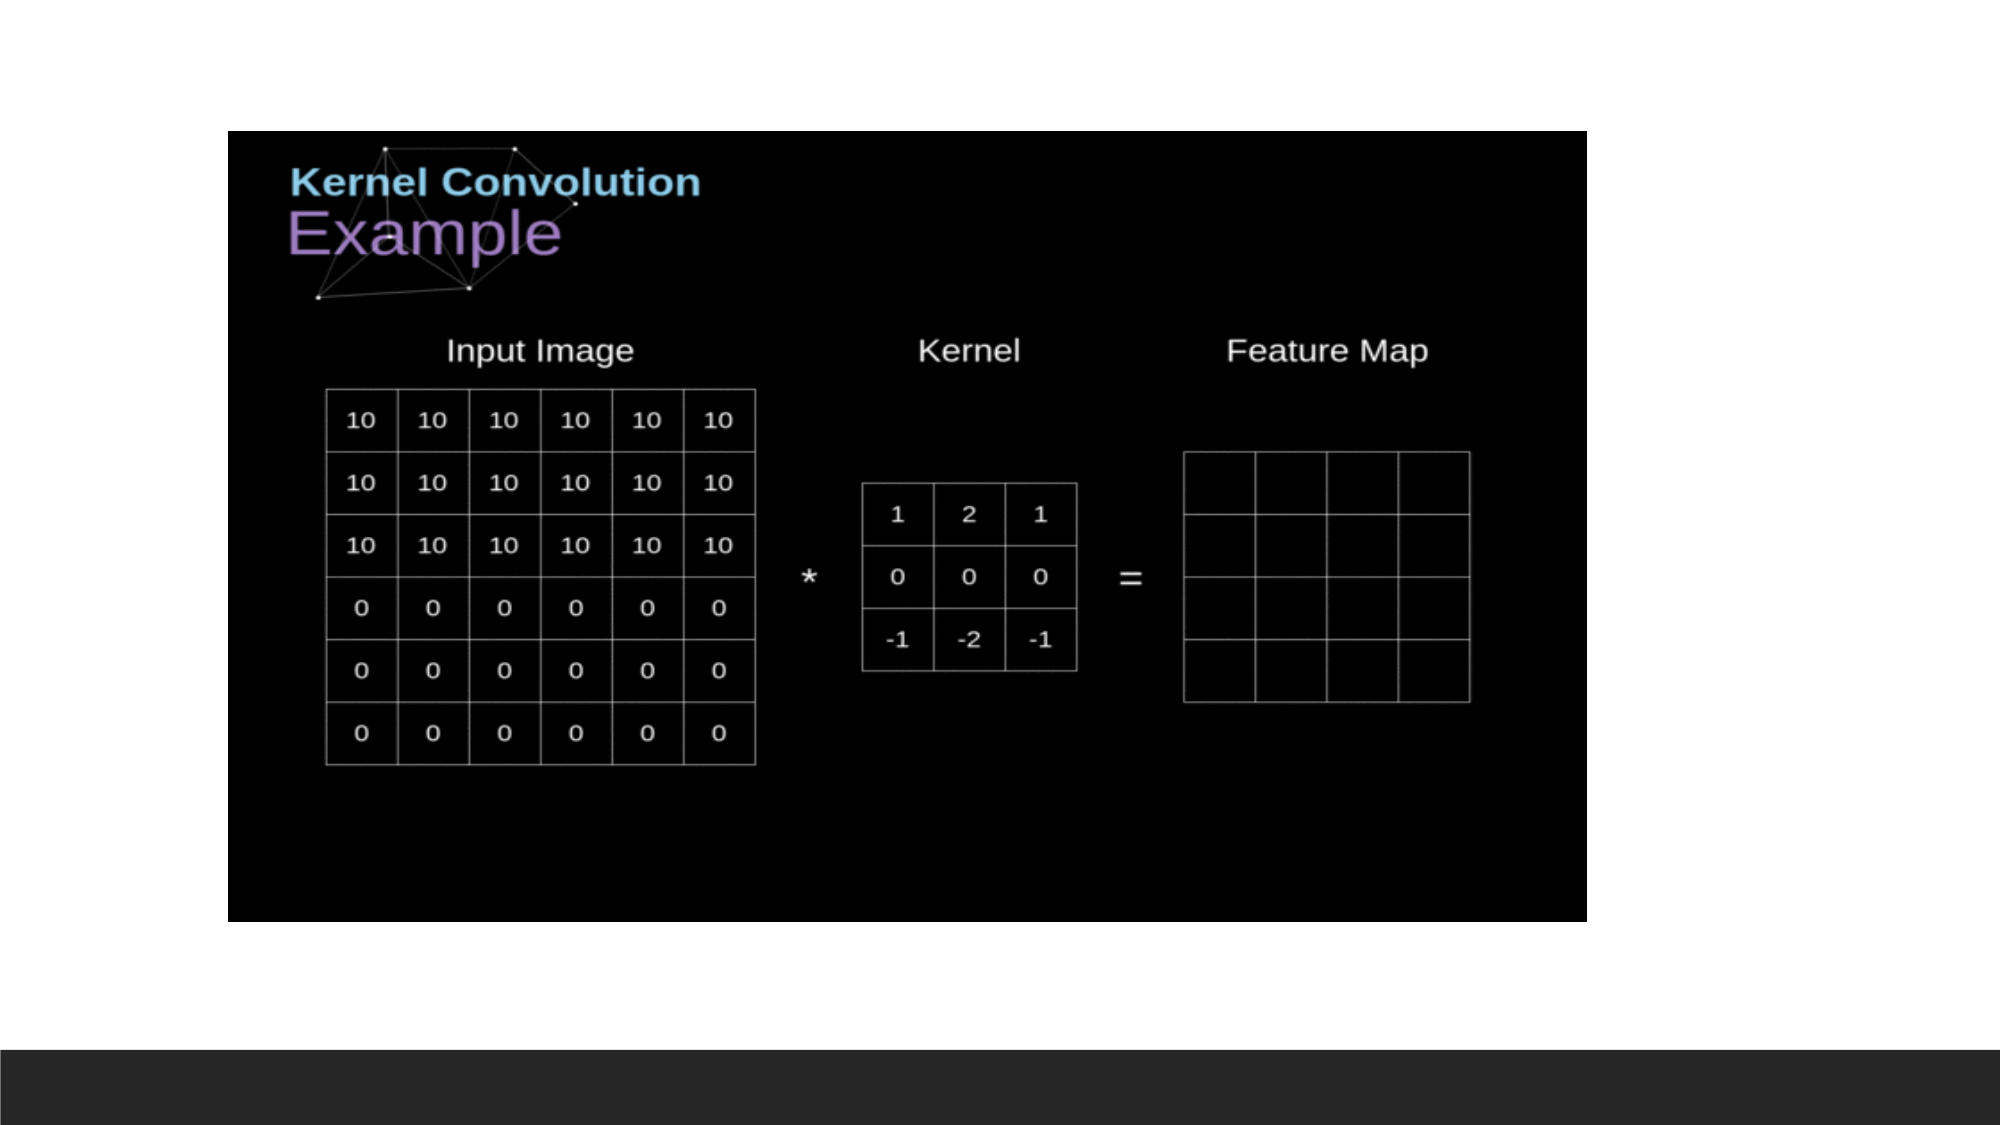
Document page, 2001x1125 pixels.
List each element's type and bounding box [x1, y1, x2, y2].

picture [227, 130, 1588, 923]
